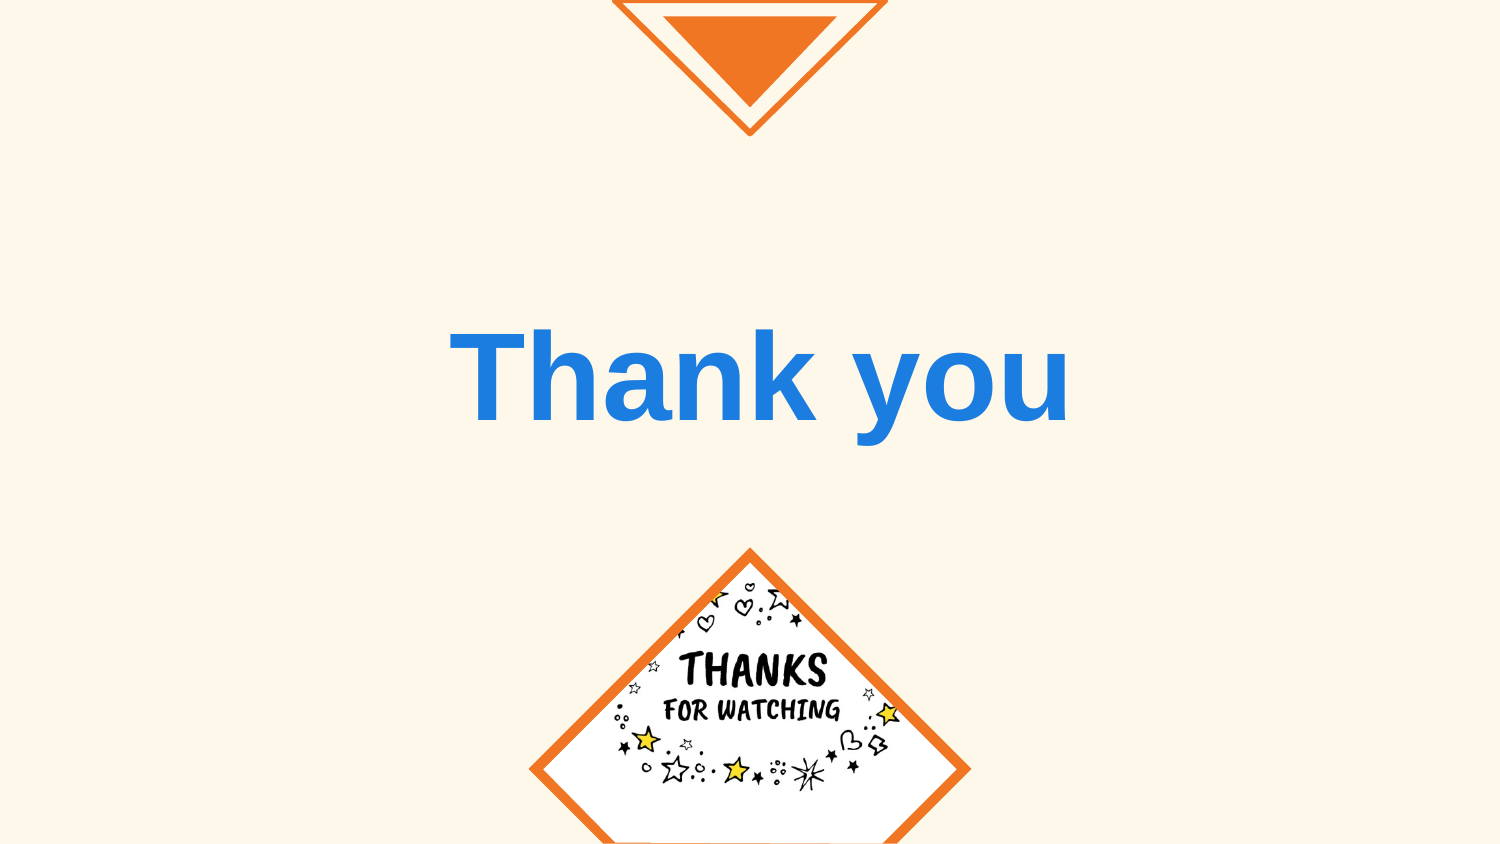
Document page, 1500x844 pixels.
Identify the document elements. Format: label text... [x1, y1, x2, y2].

text_box Thank you [312, 325, 1211, 415]
picture [542, 562, 957, 844]
